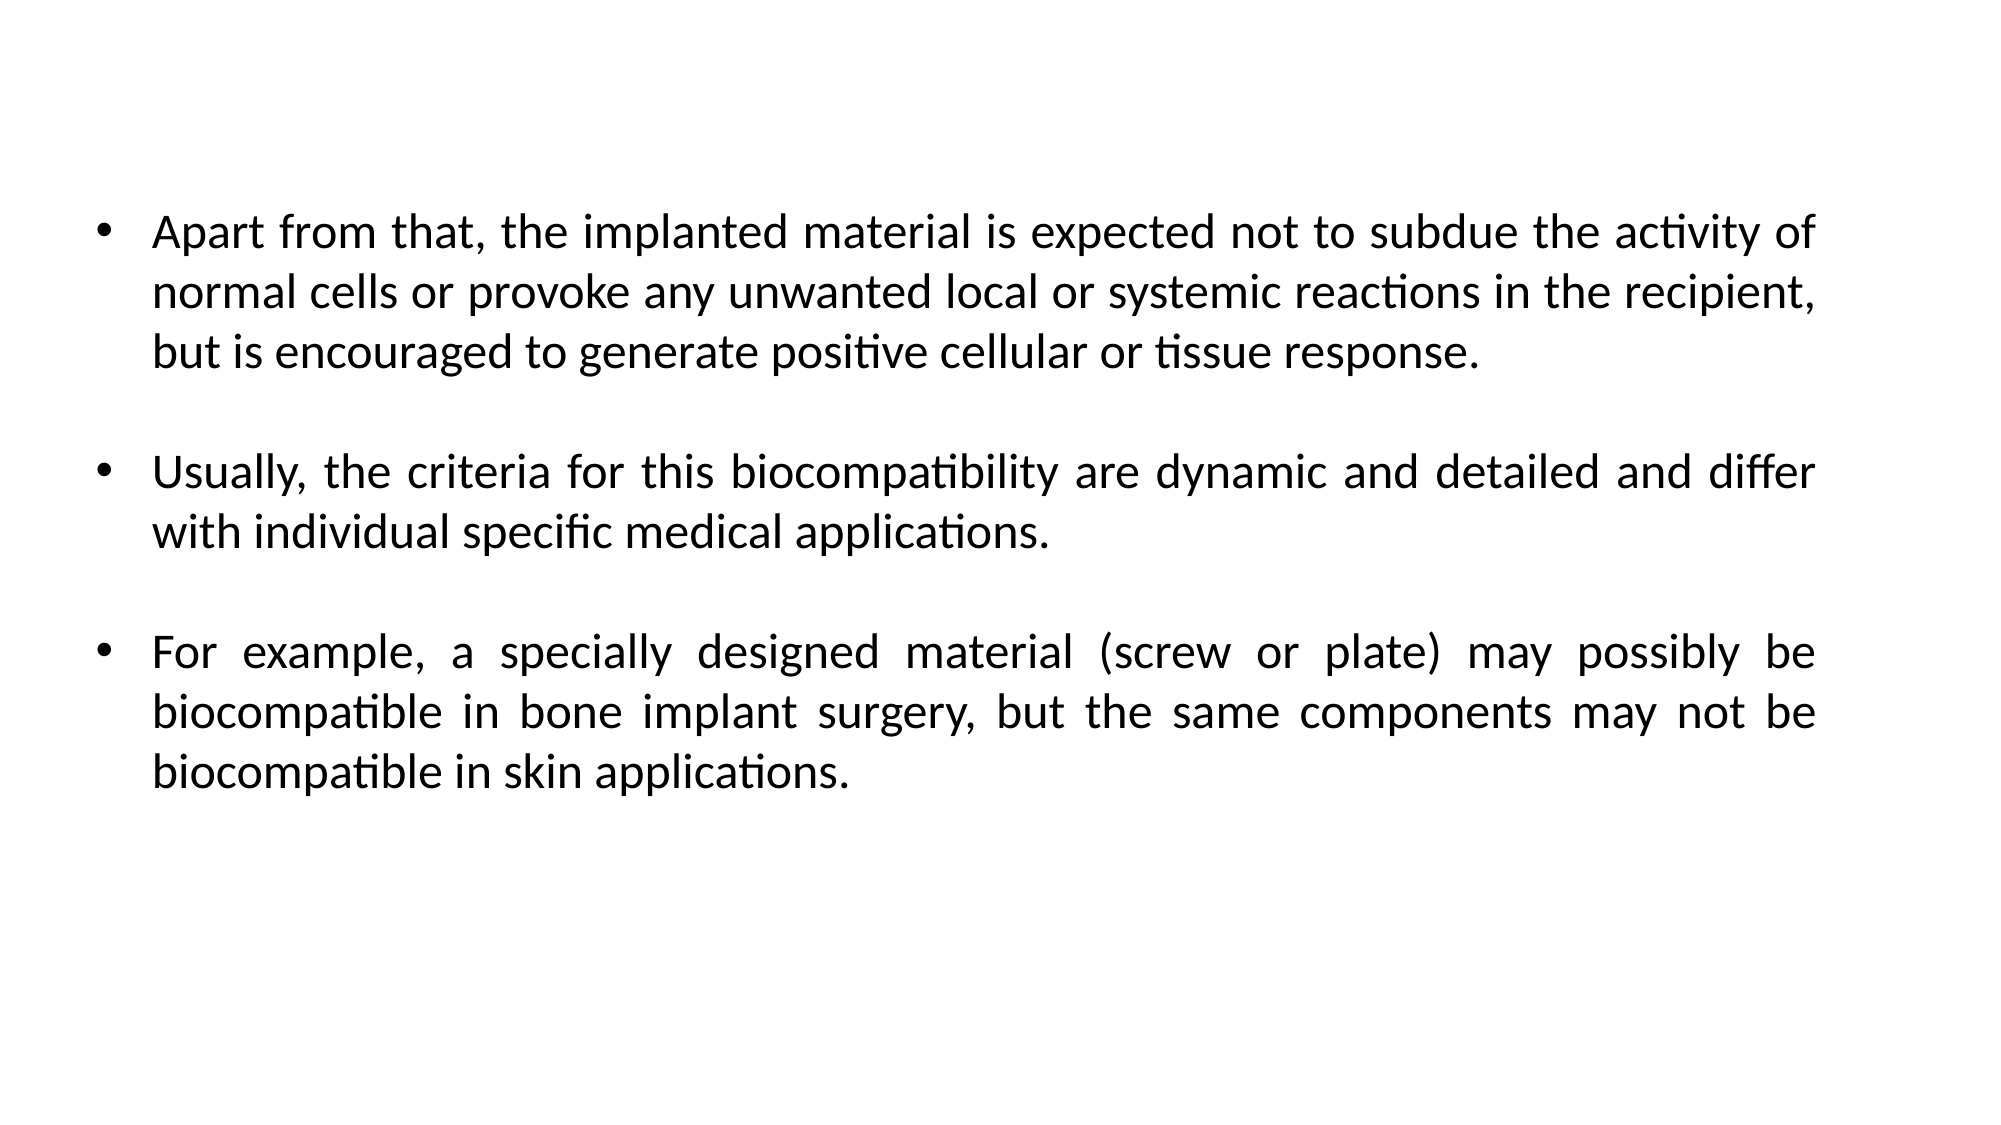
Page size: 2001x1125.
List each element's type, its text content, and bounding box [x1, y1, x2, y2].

text_box Apart from that, the implanted material is expected not to subdue the activity of normal cells or provoke any unwanted local or systemic reactions in the recipient, but is encouraged to generate positive cellular or tissue response. Usually, the criteria for this biocompatibility are dynamic and detailed and differ with individual specific medical applications. For example, a specially designed material (screw or plate) may possibly be biocompatible in bone implant surgery, but the same components may not be biocompatible in skin applications. [80, 191, 1833, 807]
